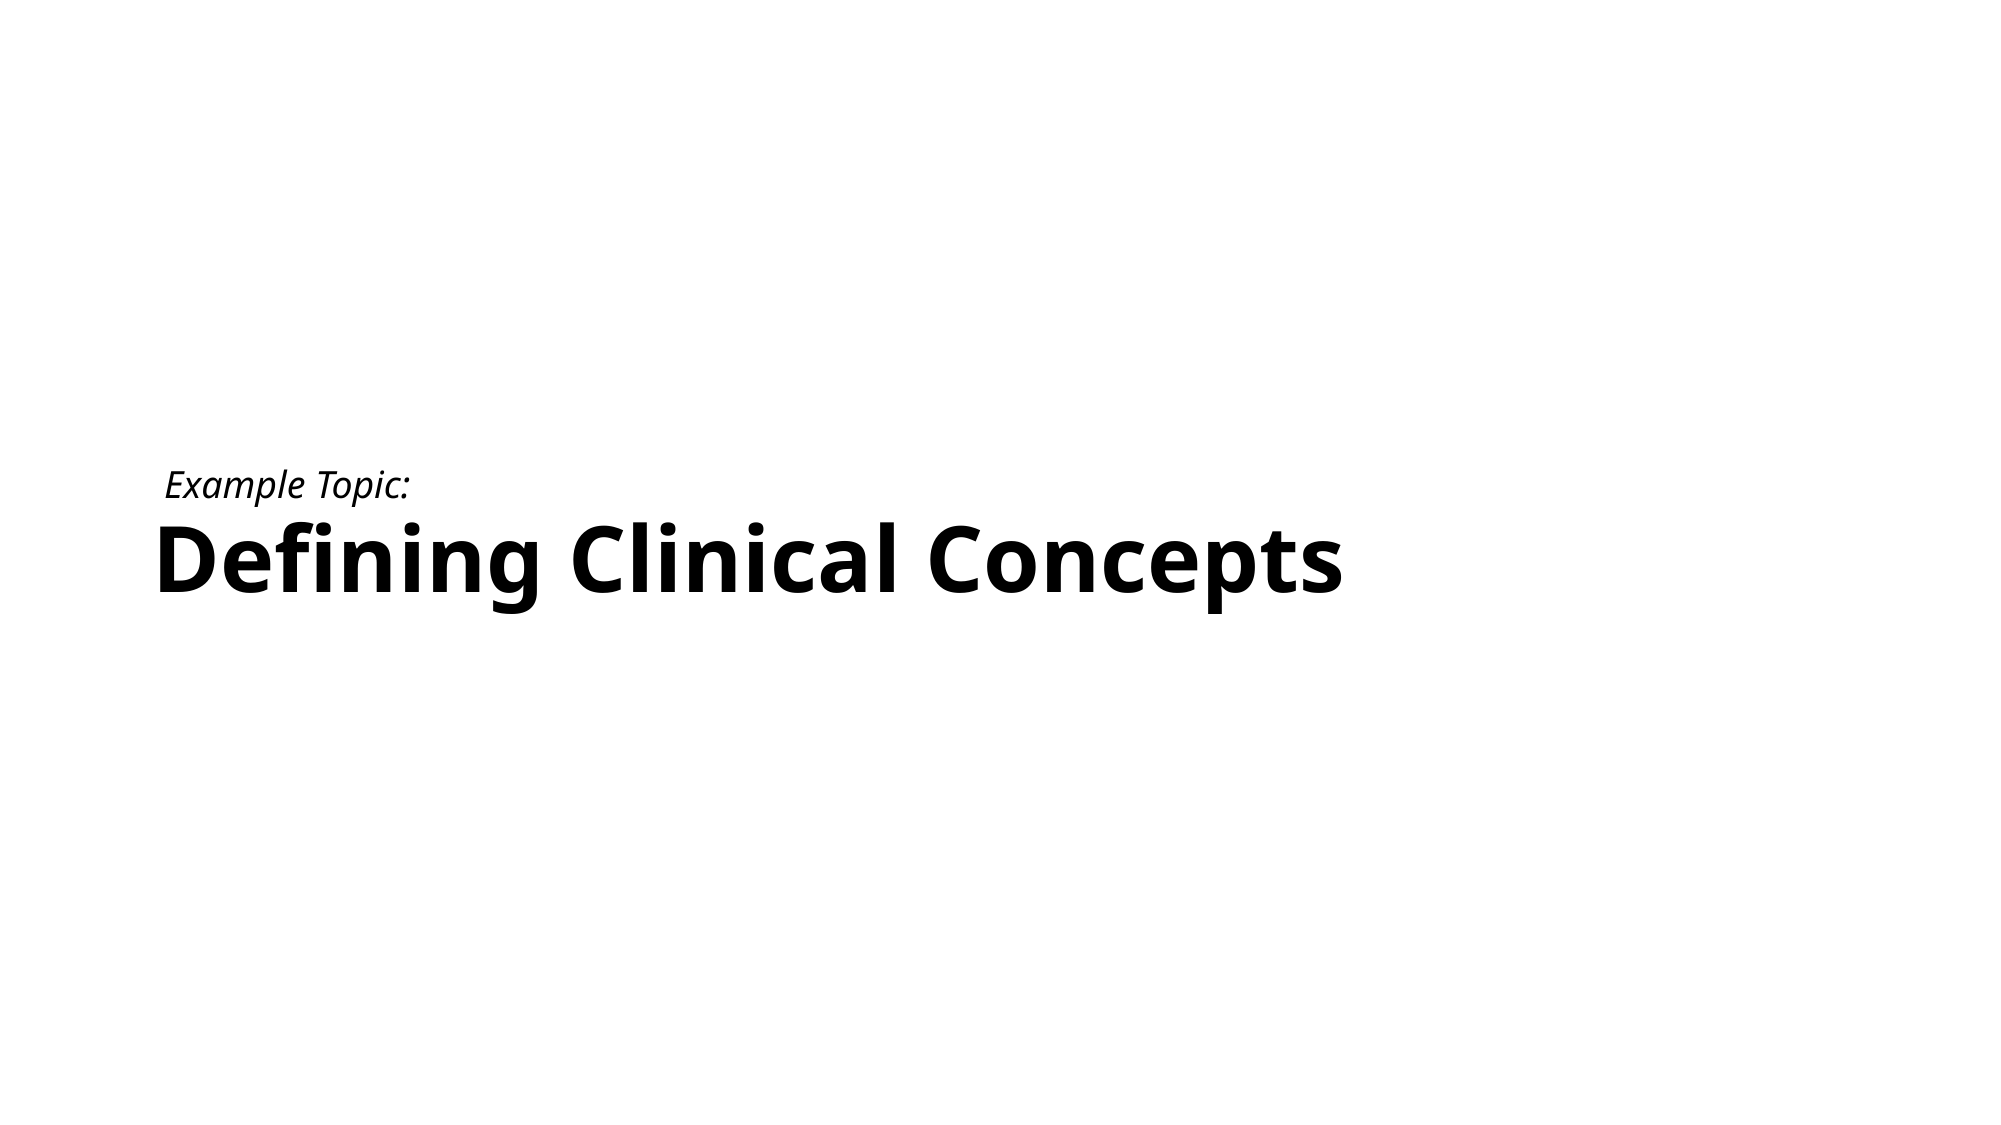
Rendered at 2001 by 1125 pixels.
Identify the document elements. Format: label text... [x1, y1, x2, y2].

title Defining Clinical Concepts [137, 453, 1863, 672]
text_box Example Topic: [149, 453, 426, 514]
